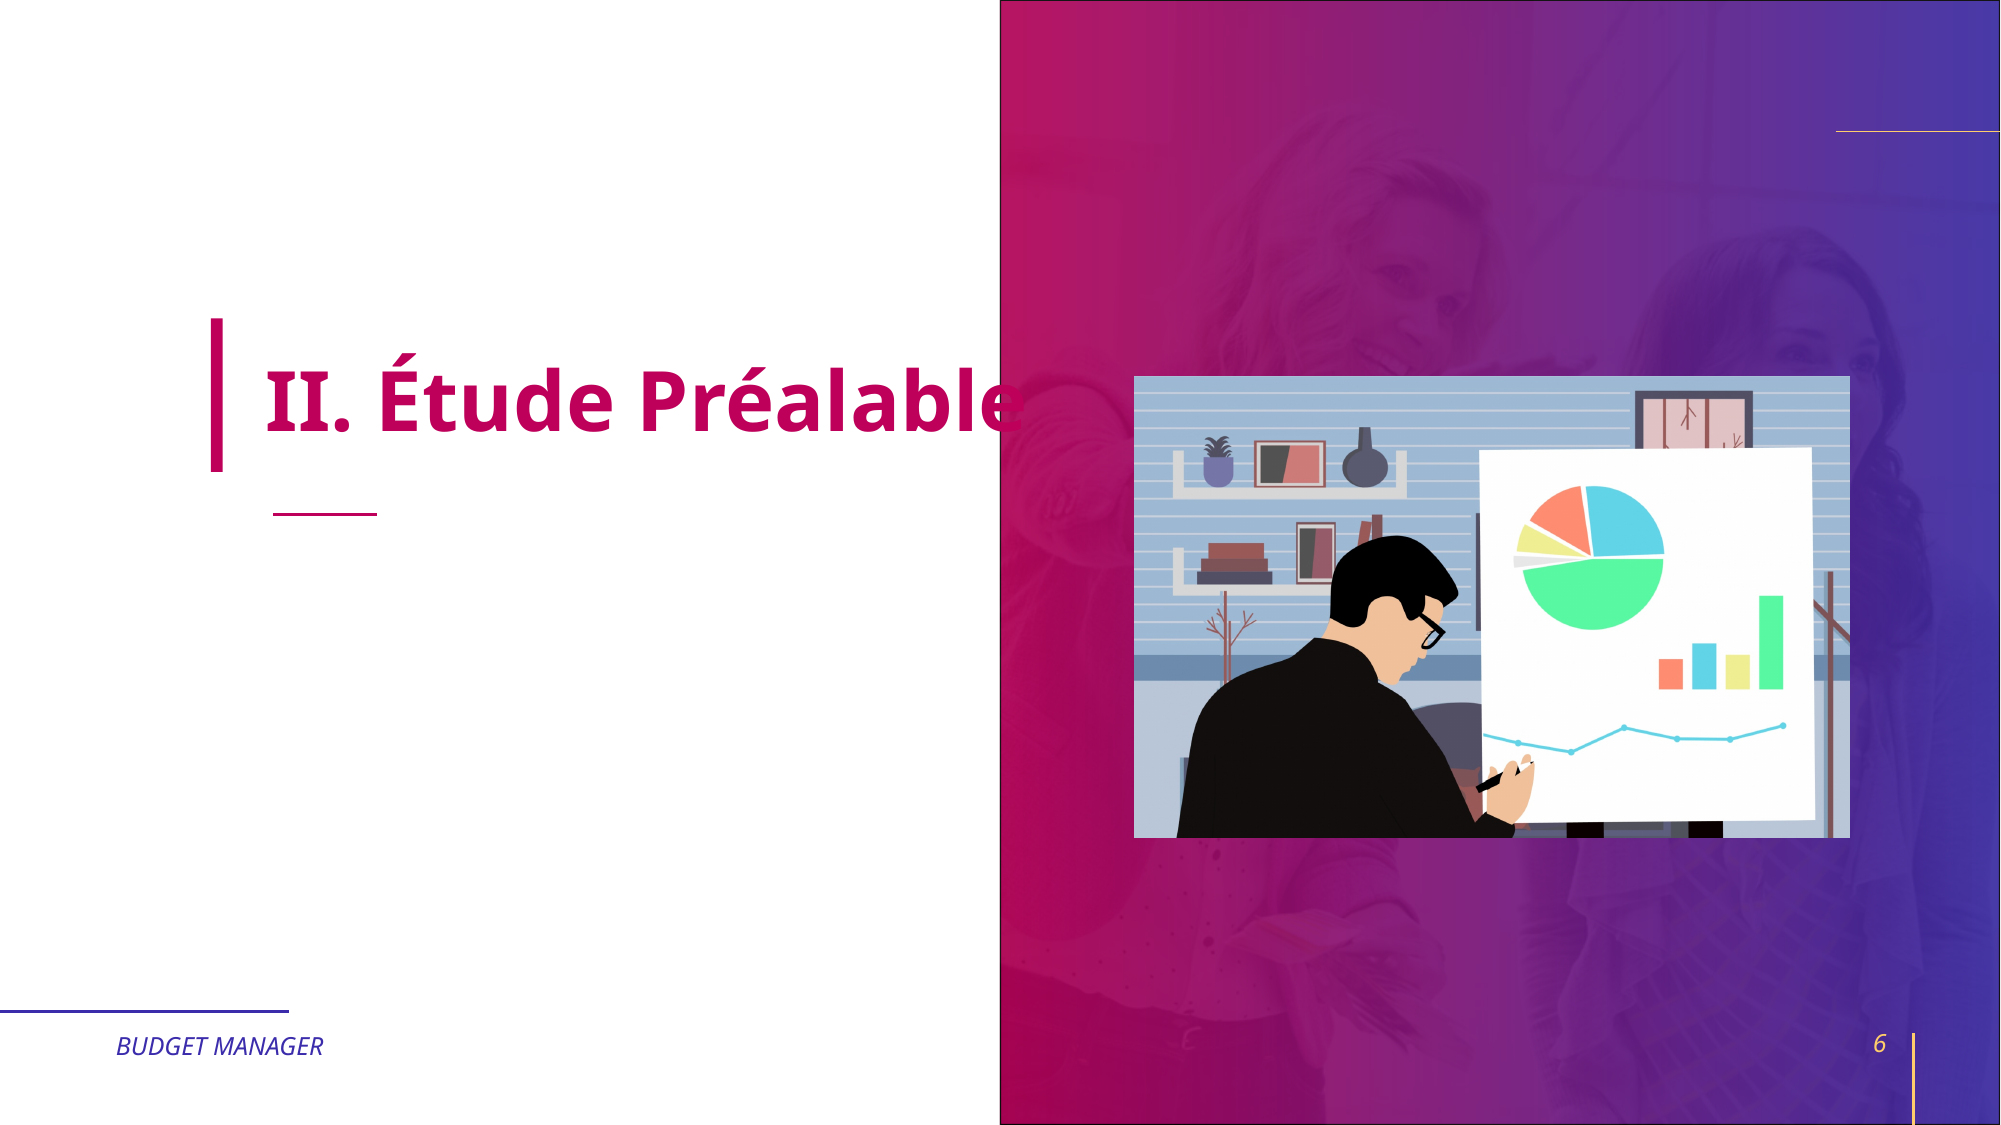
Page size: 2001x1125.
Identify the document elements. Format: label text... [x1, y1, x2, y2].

slide_number 6 [1451, 1015, 1902, 1075]
picture [0, 0, 999, 1125]
footer BUDGET MANAGER [100, 1015, 636, 1075]
title II. Étude Préalable [250, 278, 1085, 531]
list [1134, 376, 1850, 838]
